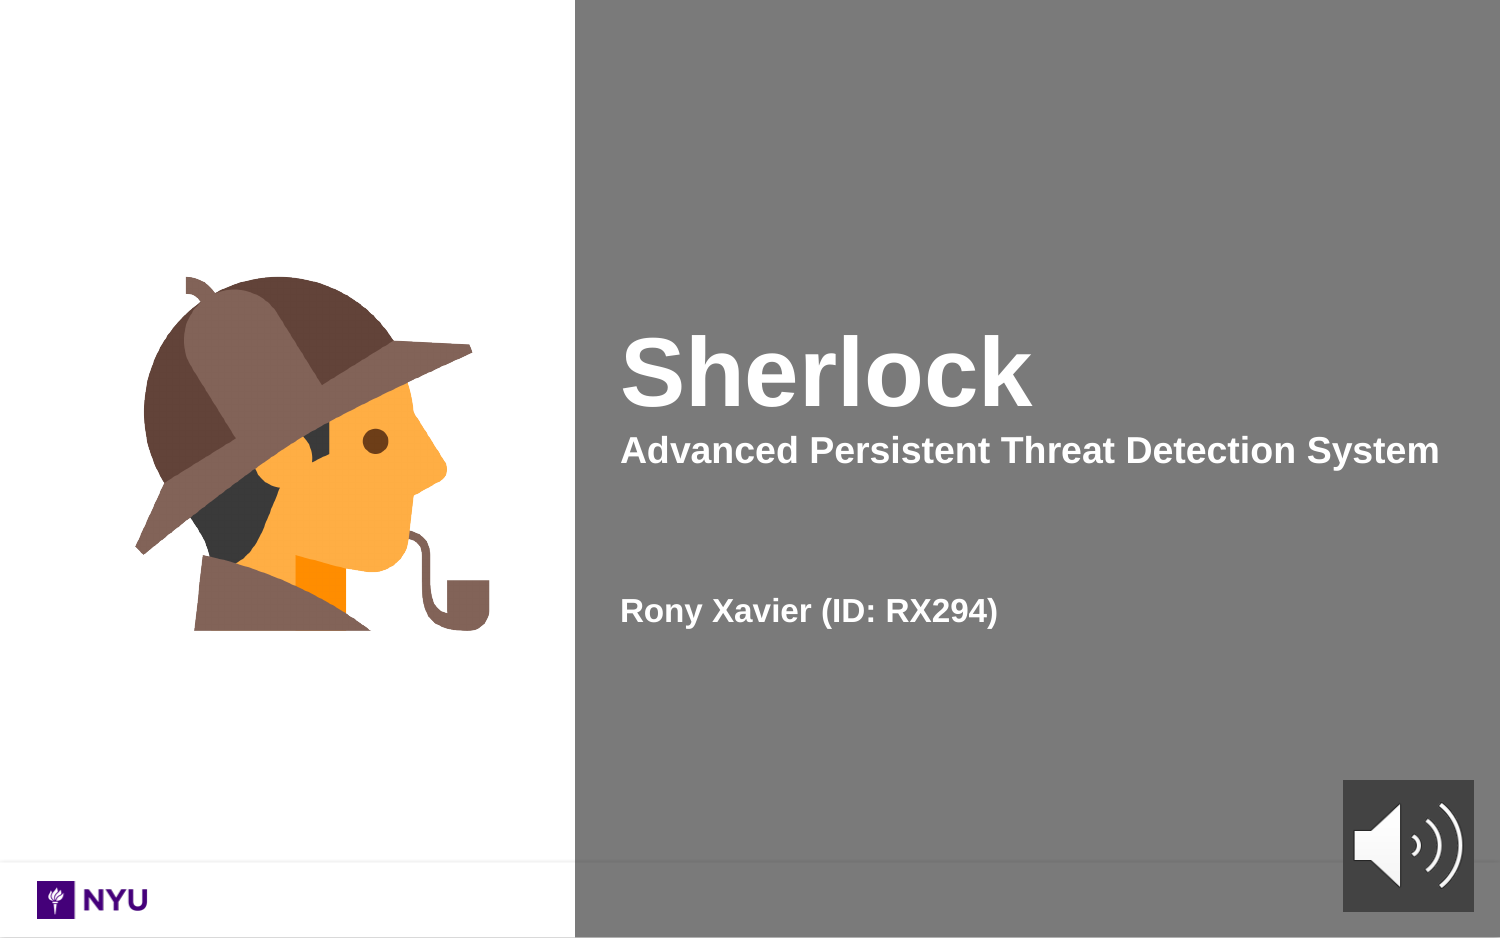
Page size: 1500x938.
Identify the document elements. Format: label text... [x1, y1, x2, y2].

picture [74, 255, 525, 651]
picture [37, 881, 148, 919]
picture [1341, 778, 1476, 913]
title Sherlock Advanced Persistent Threat Detection System Rony Xavier (ID: RX294) [575, 0, 1500, 938]
